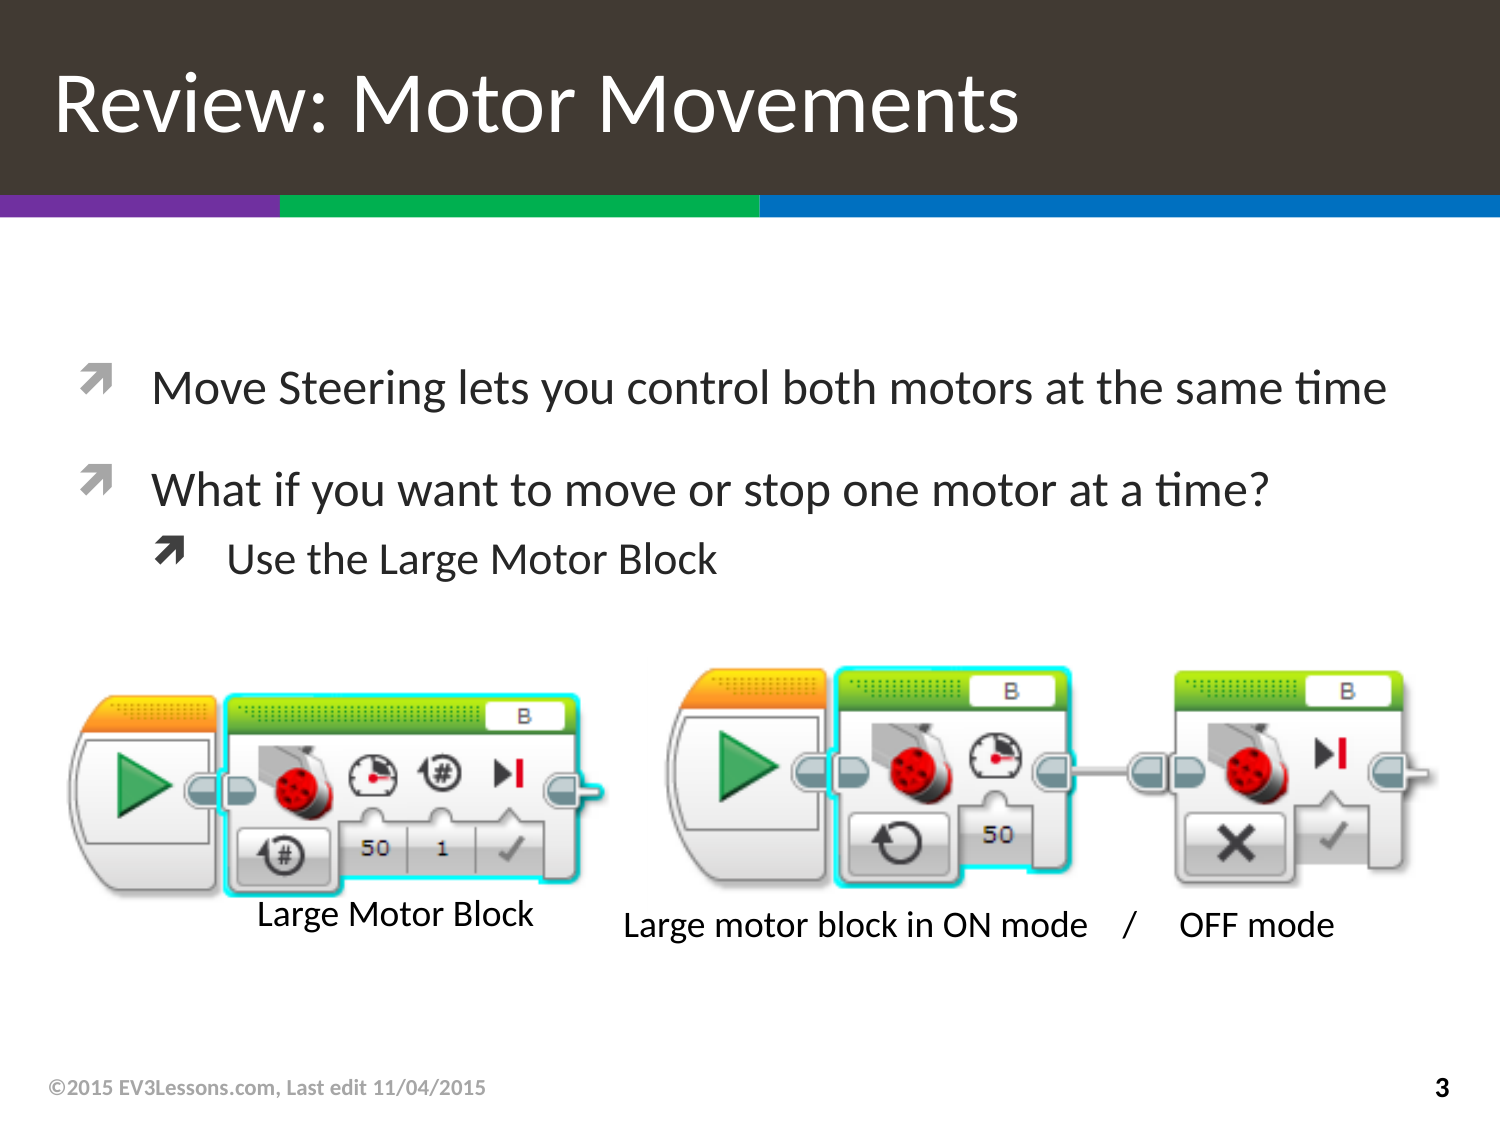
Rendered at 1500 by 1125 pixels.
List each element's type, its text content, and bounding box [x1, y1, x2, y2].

title Review: Motor Movements [0, 0, 1500, 195]
picture [32, 653, 1455, 943]
list Move Steering lets you control both motors at the same time What if you want to move or stop one motor at a time? Use the Large Motor Block [61, 346, 1468, 1002]
footer ©2015 EV3Lessons.com, Last edit 11/04/2015 [32, 1055, 1038, 1116]
slide_number 3 [1361, 1056, 1465, 1116]
text_box Large motor block in ON mode / OFF mode [648, 926, 1417, 953]
